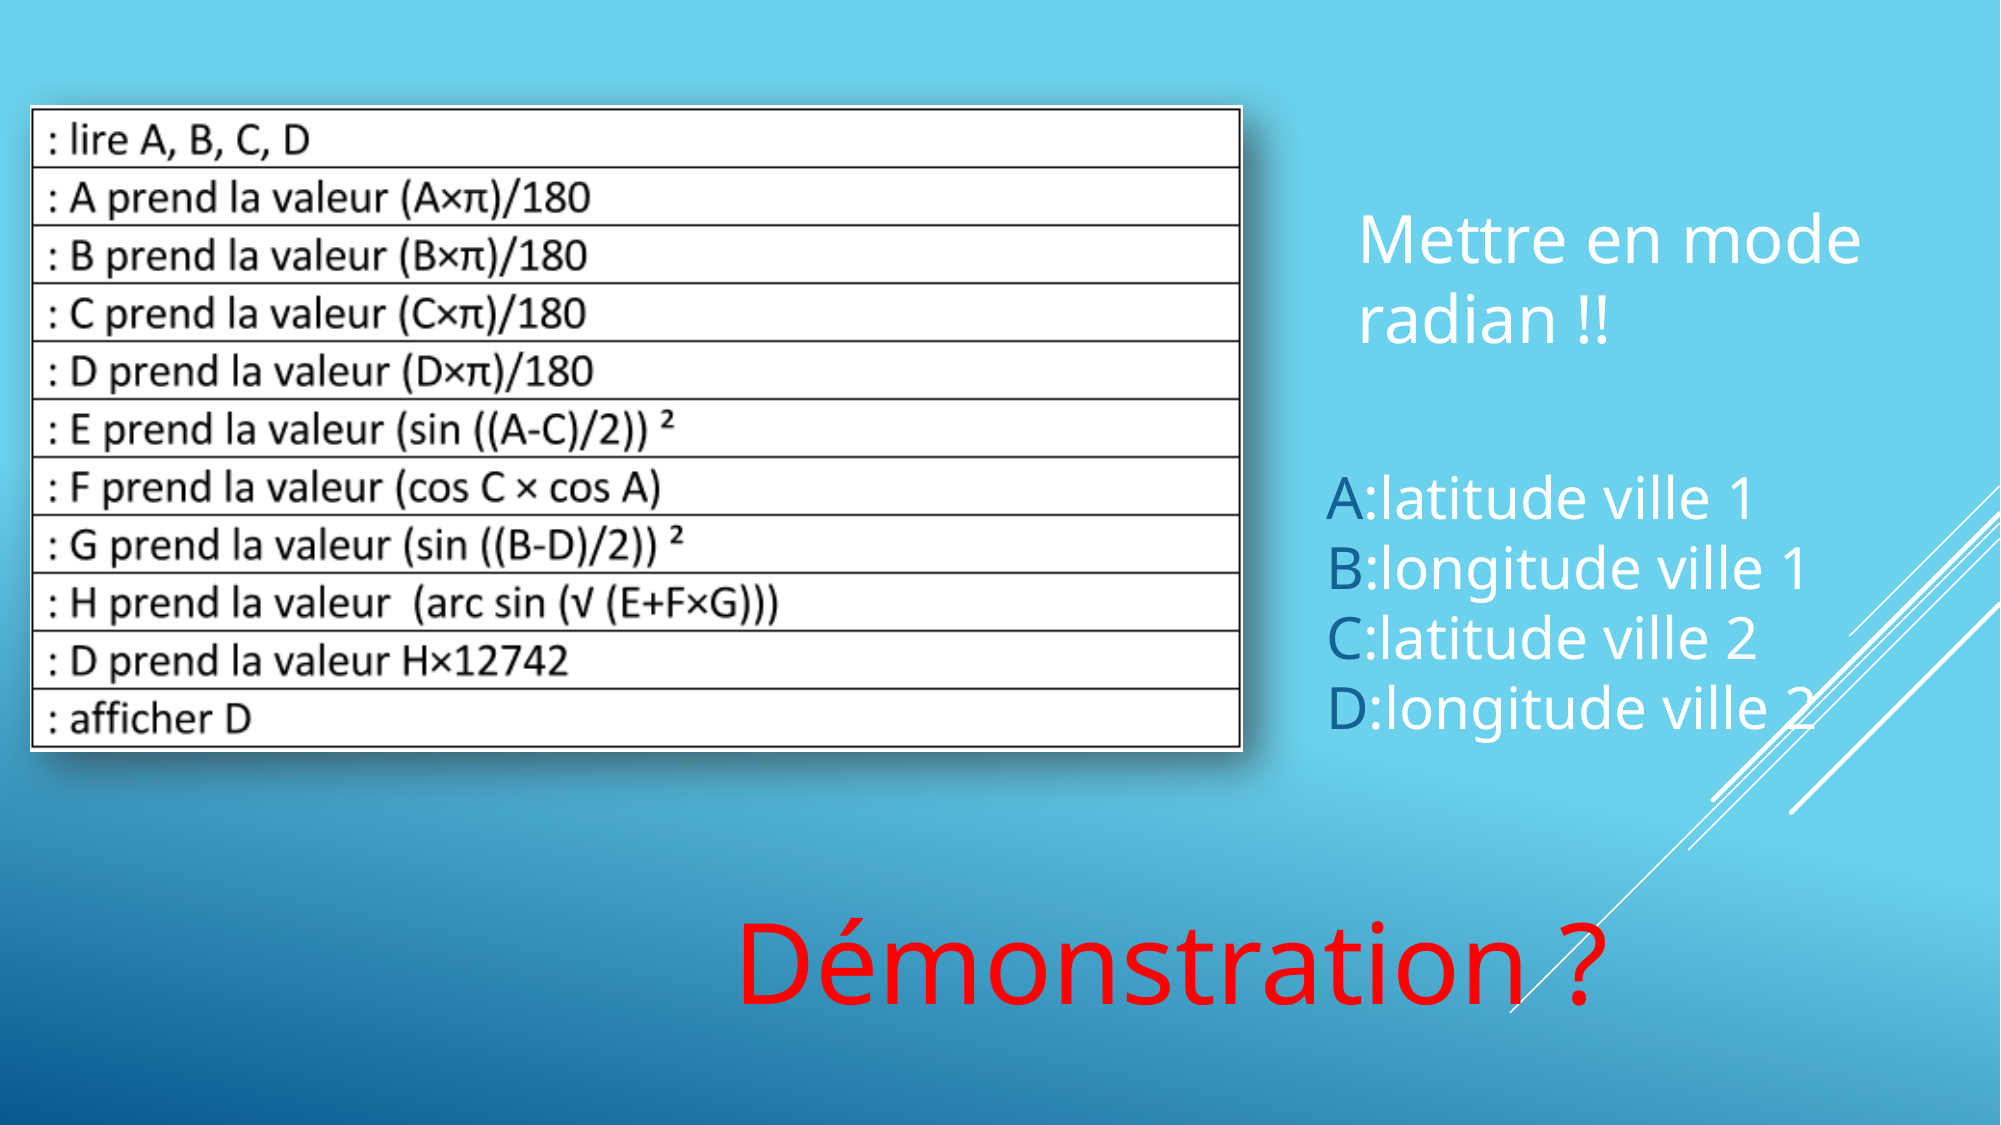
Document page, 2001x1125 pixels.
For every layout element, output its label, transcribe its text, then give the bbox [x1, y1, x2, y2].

picture [30, 105, 1244, 752]
text_box A:latitude ville 1 B:longitude ville 1 C:latitude ville 2 D:longitude ville 2 [1311, 453, 1854, 749]
text_box Mettre en mode radian !! [1342, 189, 1972, 365]
text_box Démonstration ? [718, 884, 2000, 1034]
